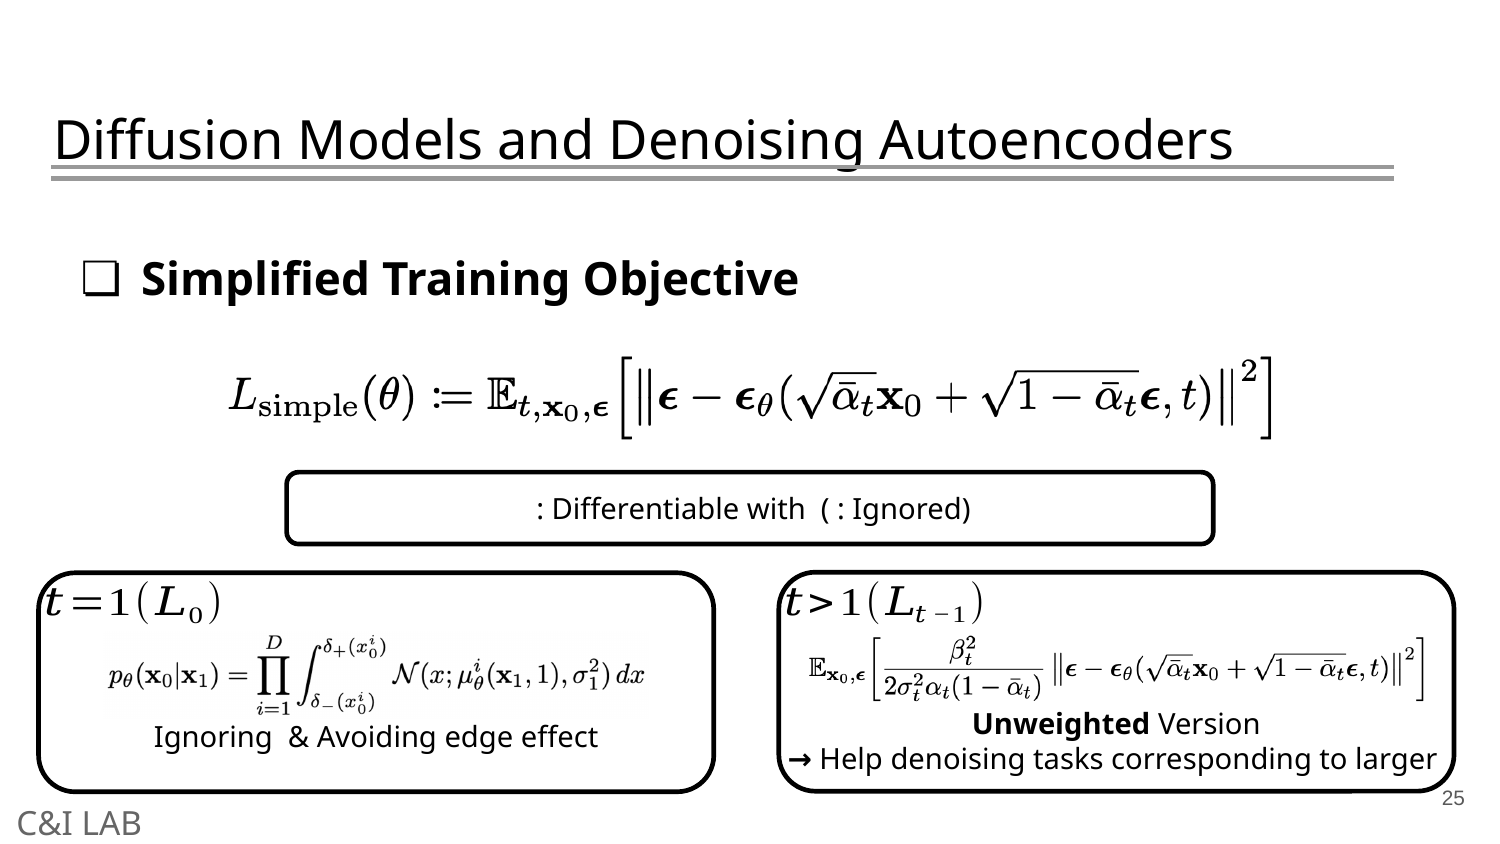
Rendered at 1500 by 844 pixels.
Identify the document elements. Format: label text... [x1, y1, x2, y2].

text_box C&I LAB [1, 801, 1500, 844]
text_box [776, 570, 1457, 794]
picture [807, 630, 1426, 703]
slide_number 25 [1389, 764, 1480, 801]
text_box [36, 570, 716, 794]
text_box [50, 166, 1395, 179]
picture [221, 348, 1279, 443]
text_box [261, 794, 328, 801]
title Diffusion Models and Denoising Autoencoders [38, 90, 1437, 185]
text_box [1001, 794, 1068, 800]
list Simplified Training Objective [51, 226, 1449, 321]
picture [103, 631, 649, 719]
